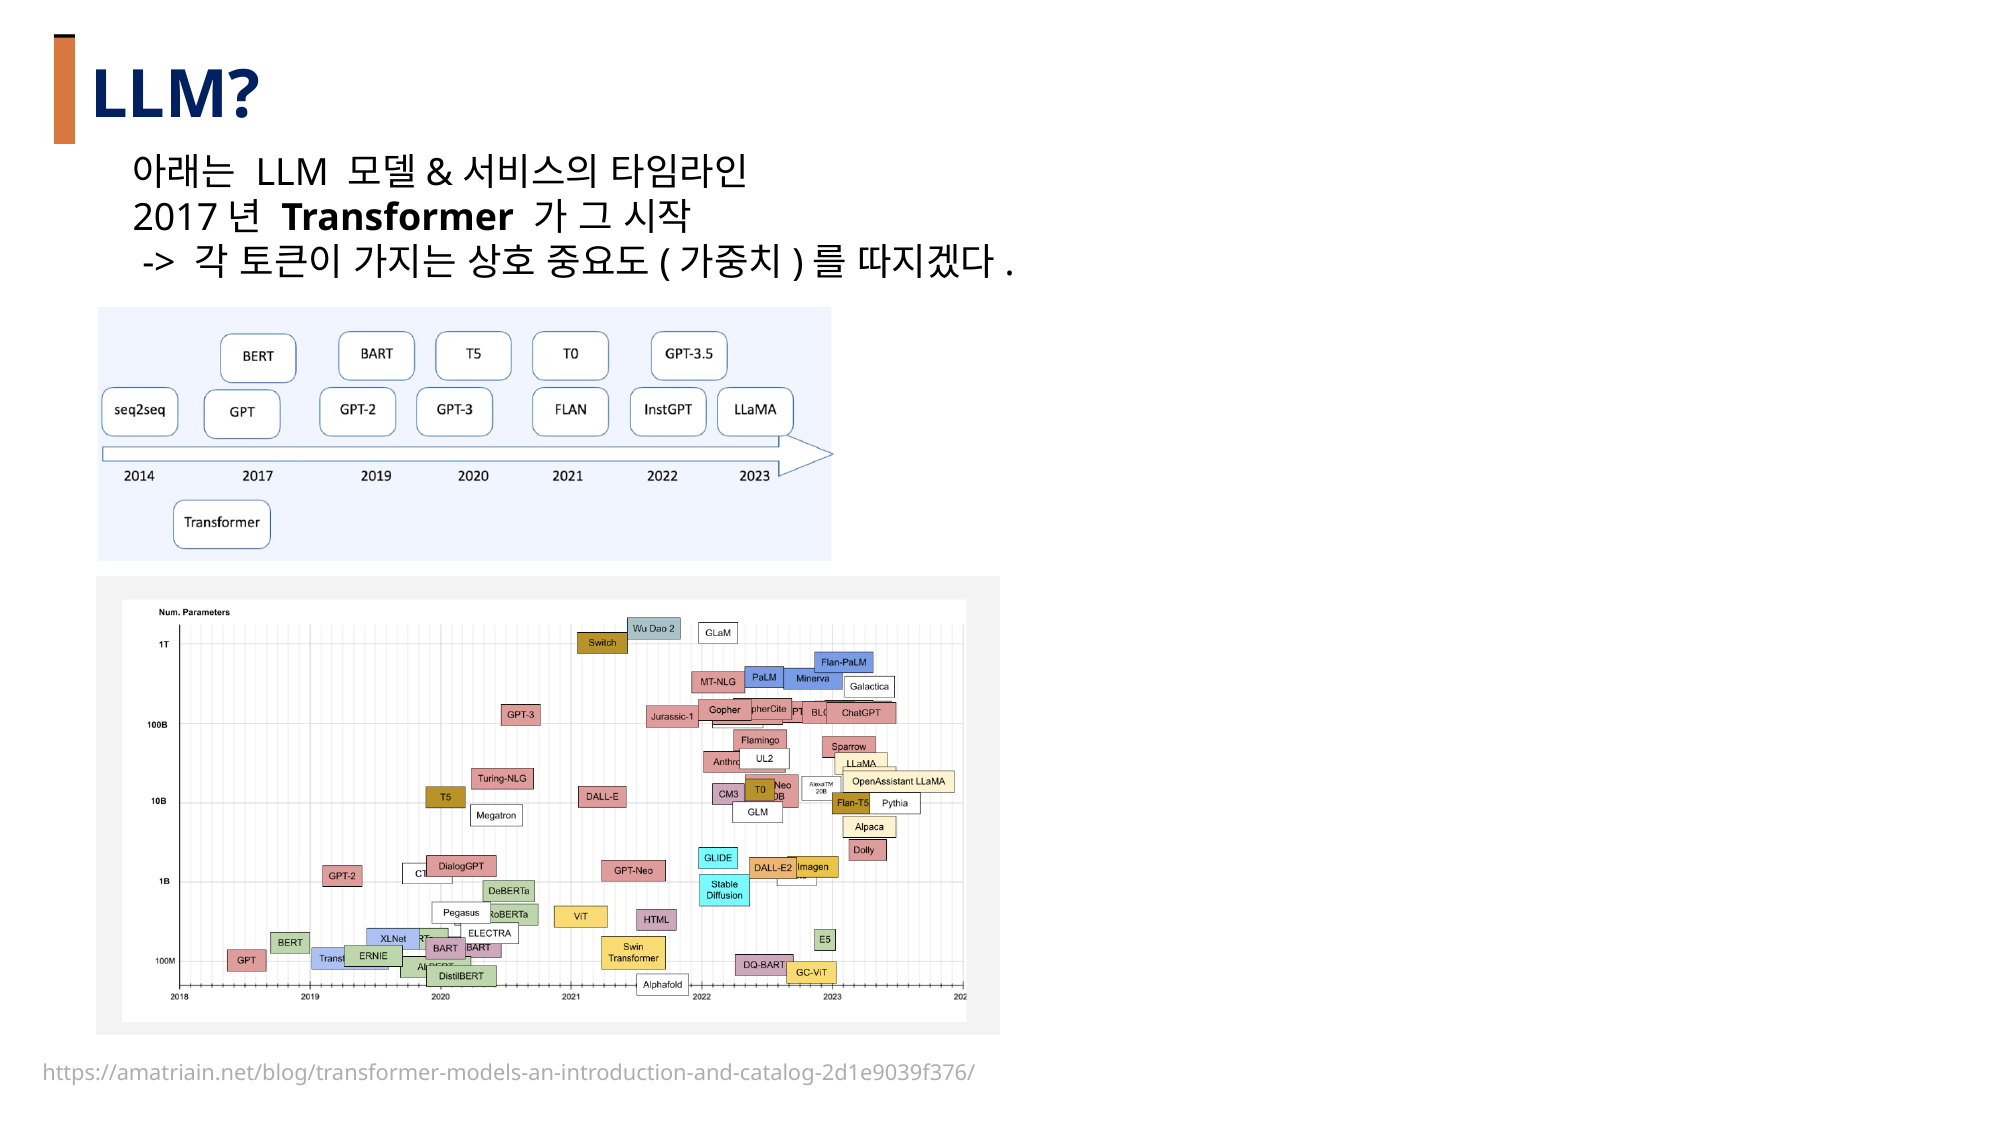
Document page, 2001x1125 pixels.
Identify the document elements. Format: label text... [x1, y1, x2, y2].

picture [9, 35, 120, 144]
title LLM? [75, 50, 1863, 142]
picture [95, 576, 1001, 1035]
picture [77, 306, 841, 562]
text_box 아래는 LLM 모델&서비스의 타임라인 2017년 Transformer 가 그 시작 -> 각 토큰이 가지는 상호 중요도(가중치)를 따지겠다. [117, 142, 1030, 290]
text_box https://amatriain.net/blog/transformer-models-an-introduction-and-catalog-2d1e9039f376/ [27, 1051, 1321, 1092]
